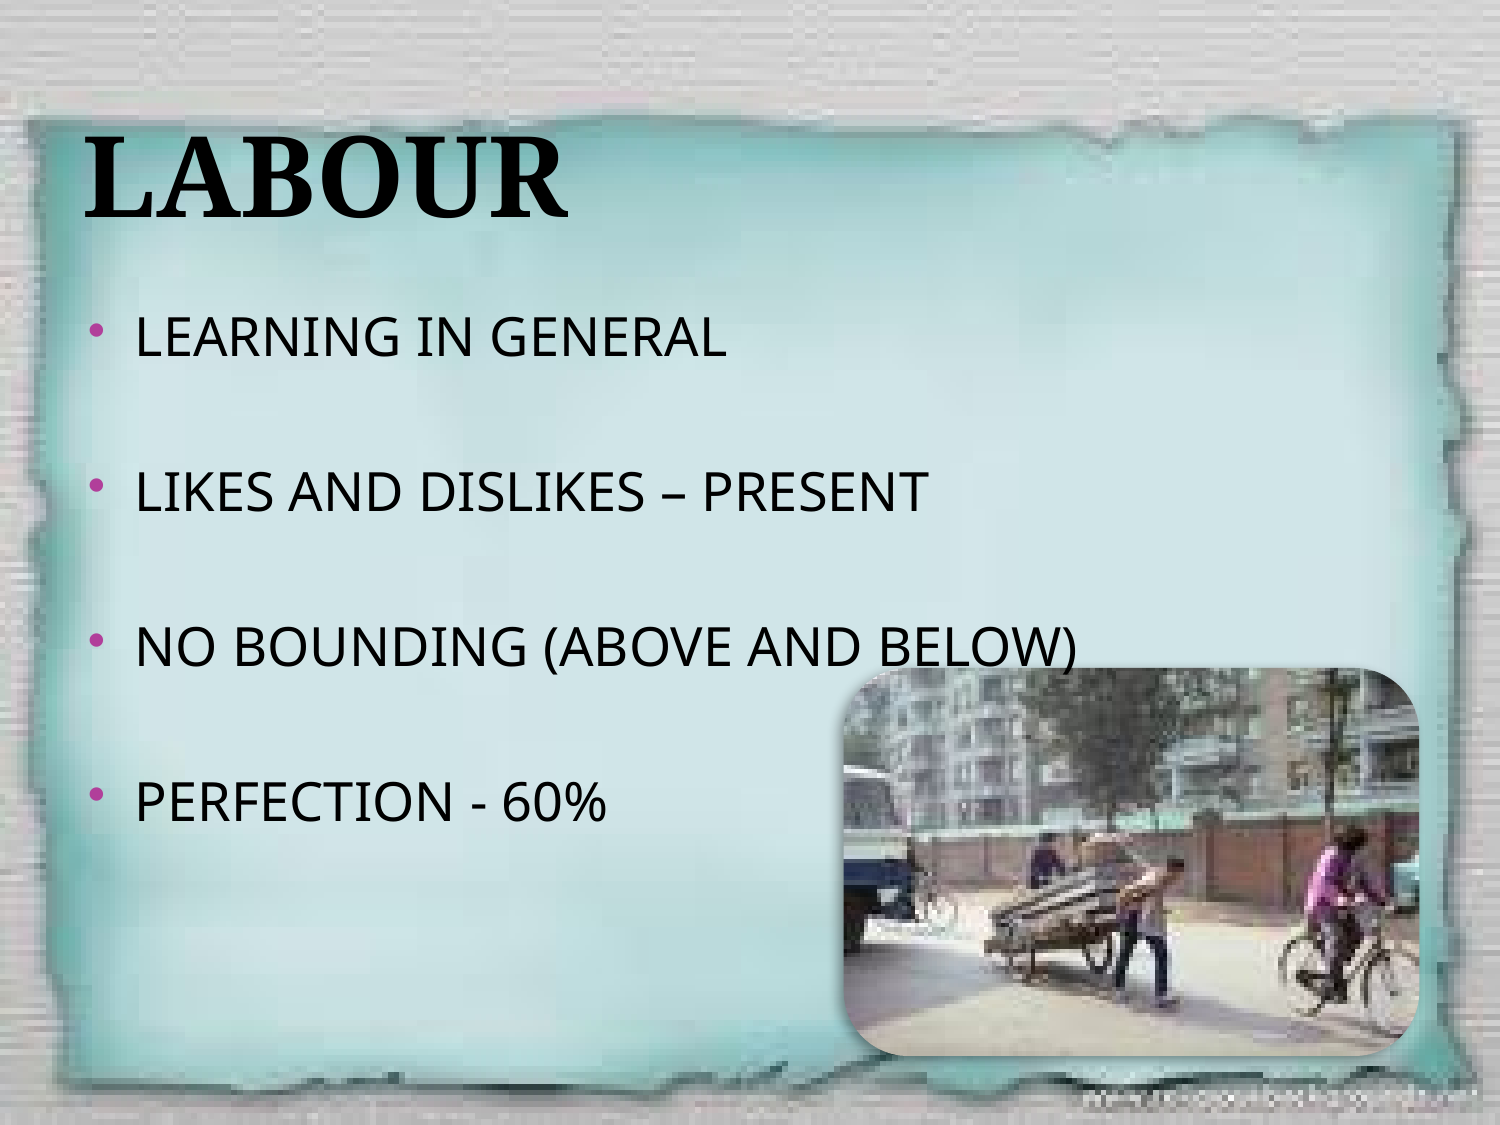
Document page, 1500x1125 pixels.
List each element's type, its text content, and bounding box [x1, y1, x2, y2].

slide_number 25 [1025, 1075, 1122, 1113]
list LEARNING IN GENERAL LIKES AND DISLIKES – PRESENT NO BOUNDING (ABOVE AND BELOW) PERFECTION - 60% [75, 294, 1263, 1090]
picture [0, 0, 1500, 1125]
footer 3 TABLETS [75, 1075, 675, 1114]
title LABOUR [75, 52, 1263, 240]
